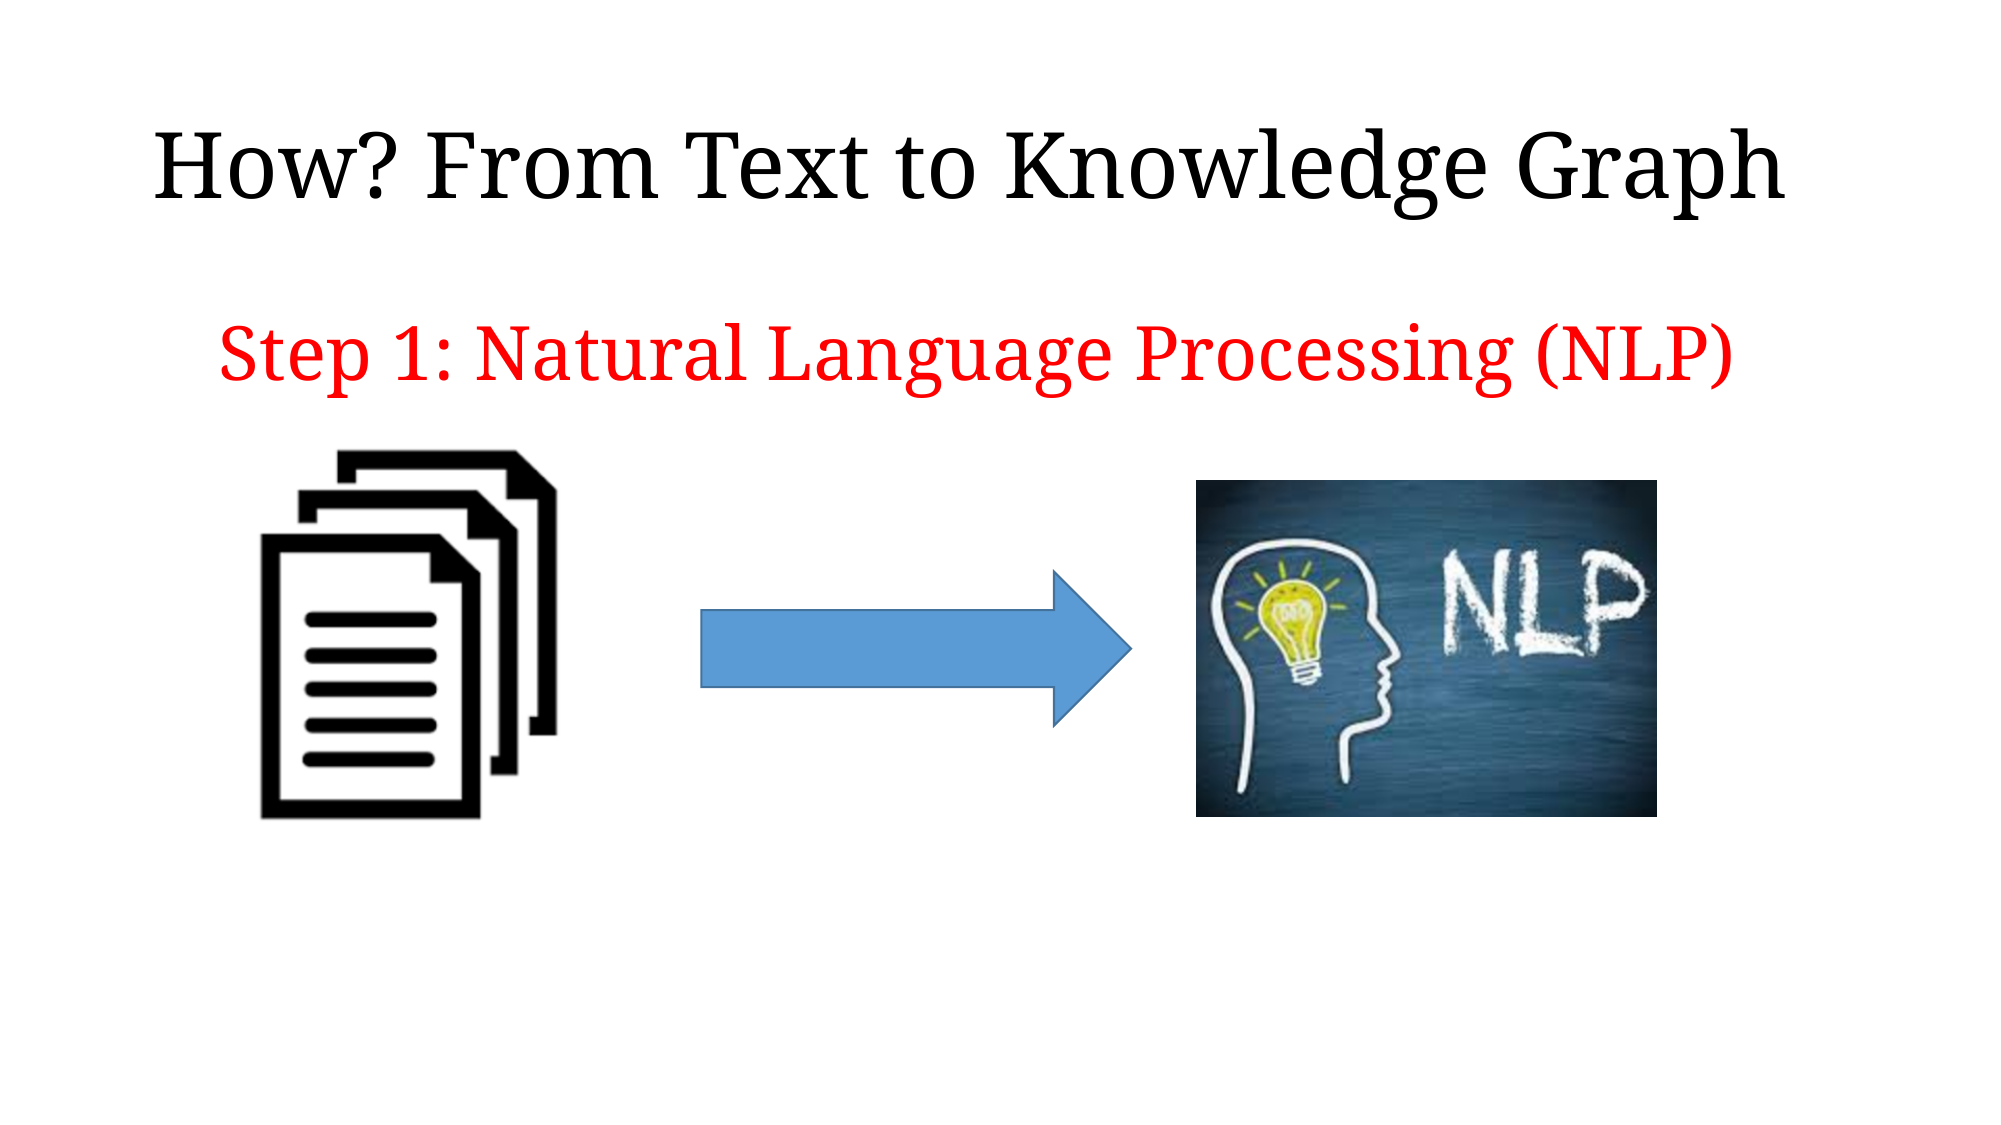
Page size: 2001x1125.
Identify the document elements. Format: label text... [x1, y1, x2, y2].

title How? From Text to Knowledge Graph [137, 59, 1863, 278]
picture [241, 425, 581, 838]
text_box [700, 569, 1133, 729]
text_box Step 1: Natural Language Processing (NLP) [204, 298, 1752, 403]
picture [1196, 480, 1657, 817]
